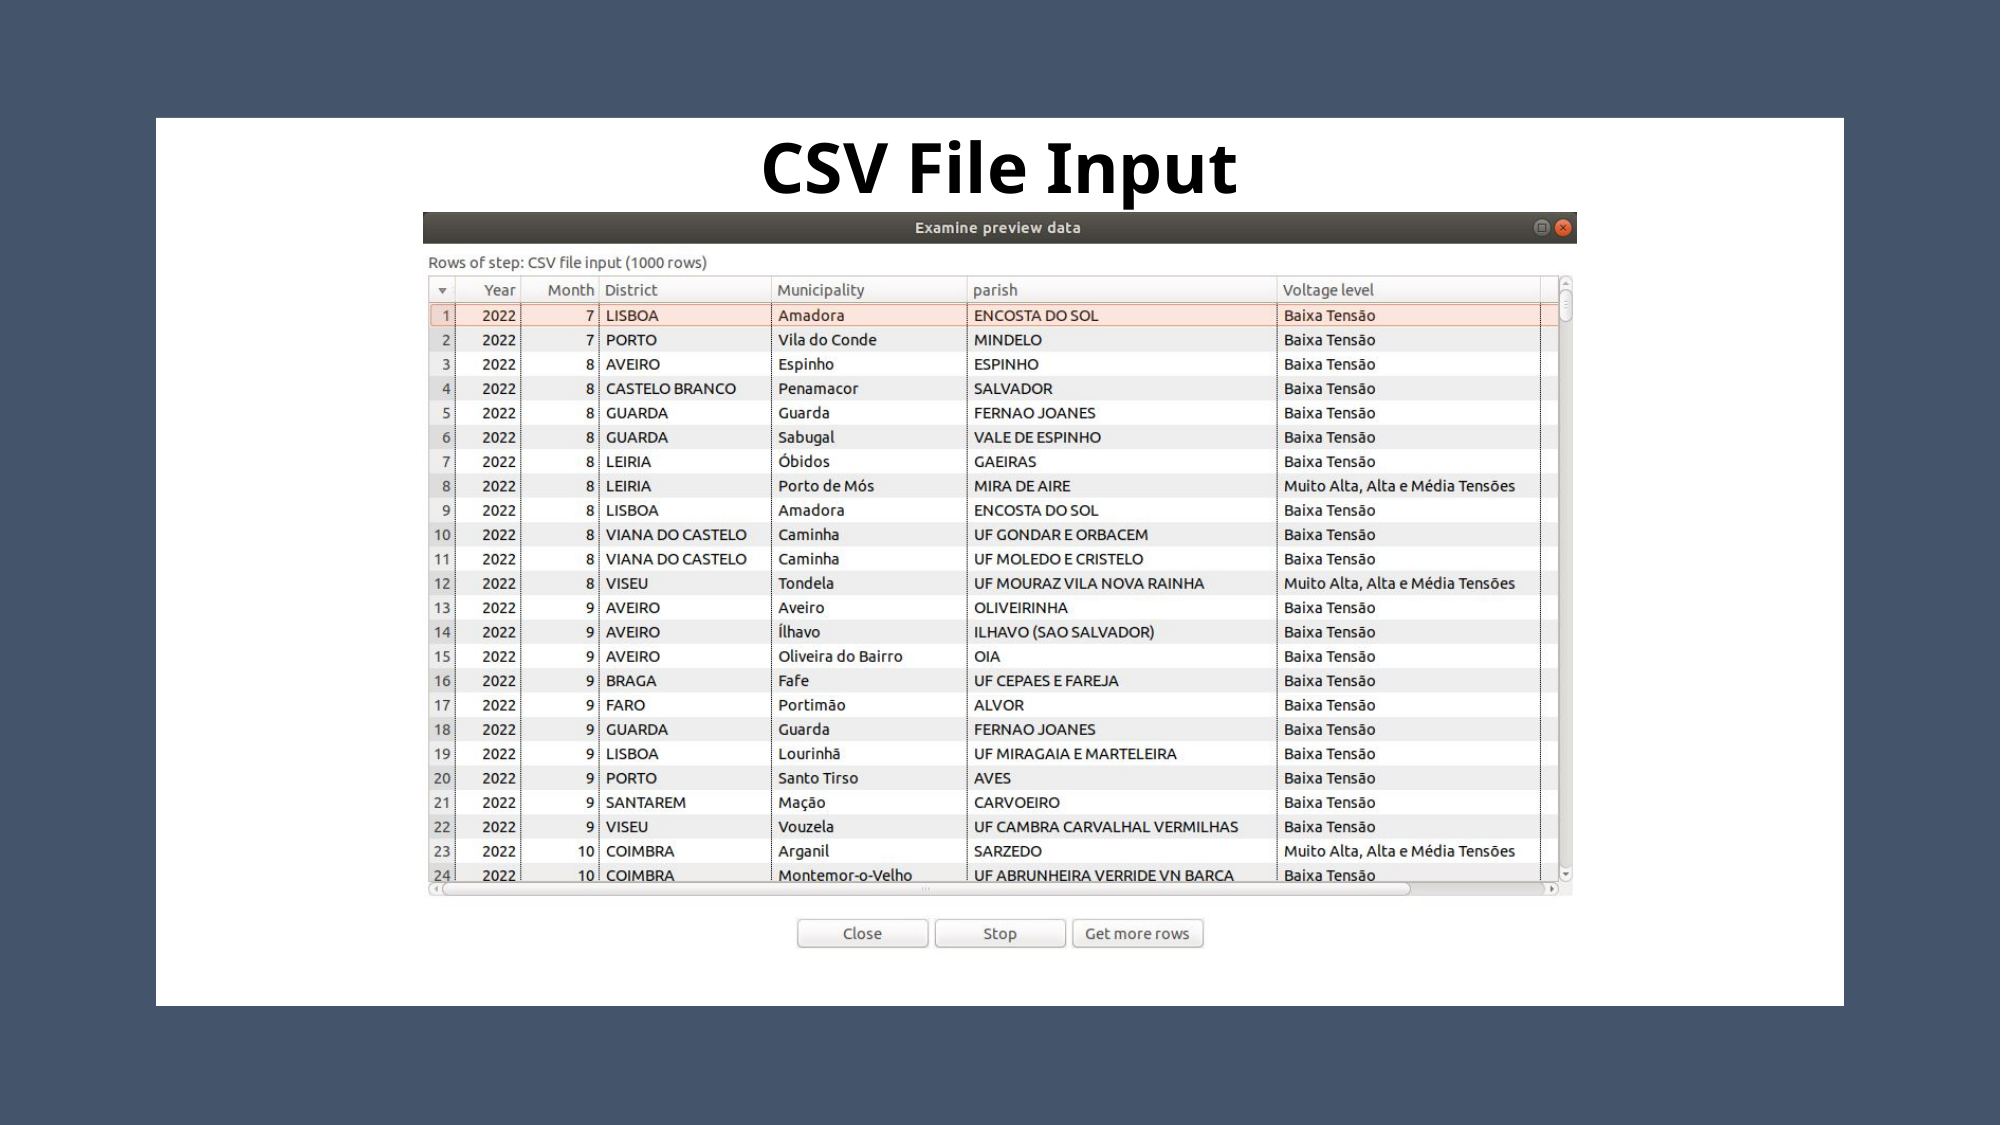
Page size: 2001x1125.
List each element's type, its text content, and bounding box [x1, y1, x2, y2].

picture [423, 212, 1577, 954]
title CSV File Input [156, 113, 1844, 233]
